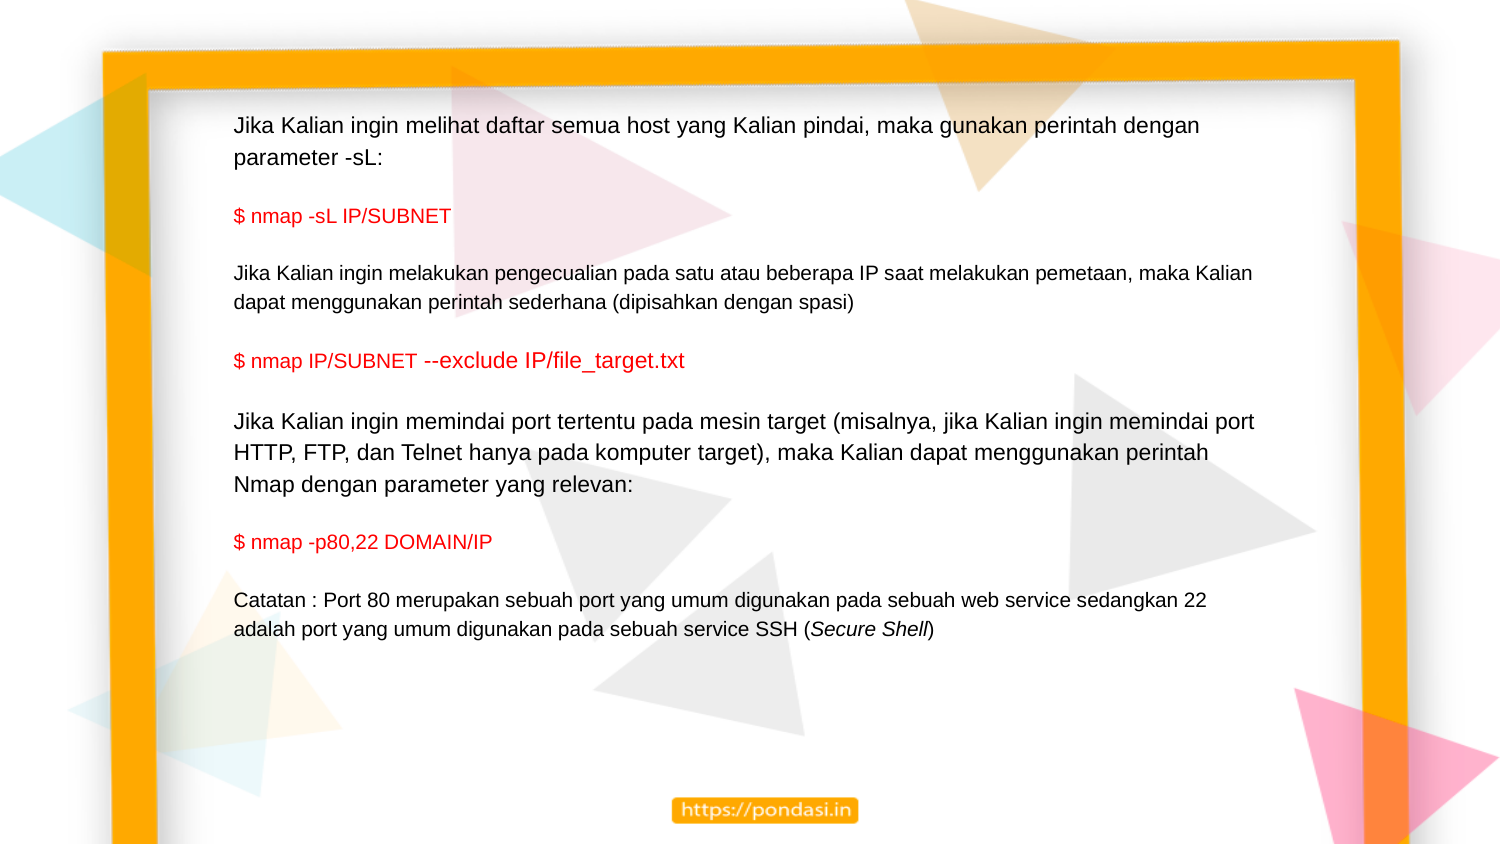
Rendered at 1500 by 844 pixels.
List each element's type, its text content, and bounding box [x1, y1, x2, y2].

picture [0, 0, 1500, 844]
text_box Jika Kalian ingin melihat daftar semua host yang Kalian pindai, maka gunakan perintah dengan parameter -sL: $ nmap -sL IP/SUBNET Jika Kalian ingin melakukan pengecualian pada satu atau beberapa IP saat melakukan pemetaan, maka Kalian dapat menggunakan perintah sederhana (dipisahkan dengan spasi) $ nmap IP/SUBNET --exclude IP/file_target.txt Jika Kalian ingin memindai port tertentu pada mesin target (misalnya, jika Kalian ingin memindai port HTTP, FTP, dan Telnet hanya pada komputer target), maka Kalian dapat menggunakan perintah Nmap dengan parameter yang relevan: $ nmap -p80,22 DOMAIN/IP Catatan : Port 80 merupakan sebuah port yang umum digunakan pada sebuah web service sedangkan 22 adalah port yang umum digunakan pada sebuah service SSH (Secure Shell) [218, 91, 1282, 170]
